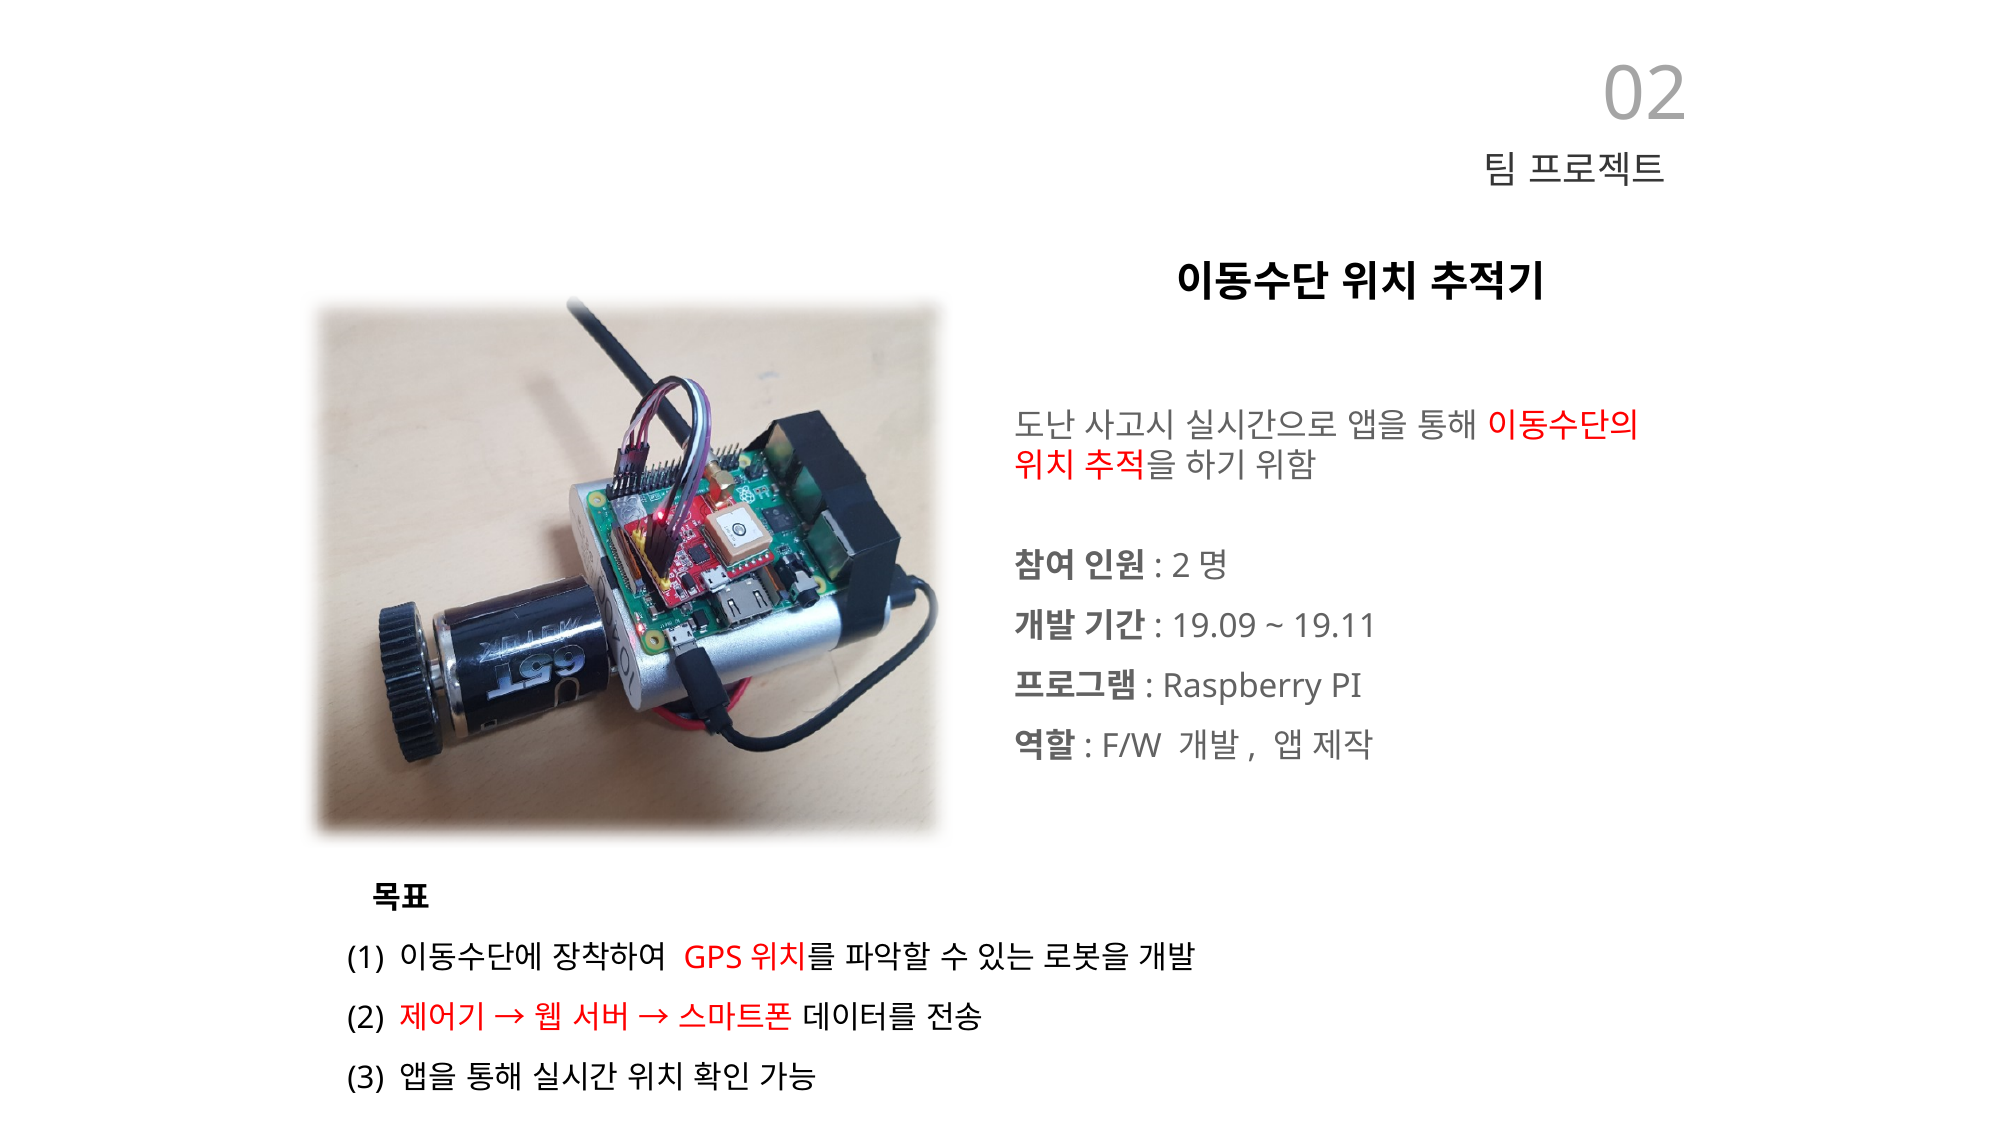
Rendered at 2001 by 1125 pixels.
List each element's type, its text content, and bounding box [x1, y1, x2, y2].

text_box 목표 (1) 이동수단에 장착하여 GPS위치를 파악할 수 있는 로봇을 개발 (2) 제어기 → 웹 서버 → 스마트폰 데이터를 전송 (3) 앱을 통해 실시간 위치 확인 가능 [315, 847, 1355, 1102]
text_box 02 [1587, 36, 1703, 142]
picture [300, 290, 953, 848]
text_box 팀 프로젝트 [1468, 138, 1682, 199]
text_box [999, 247, 1721, 767]
